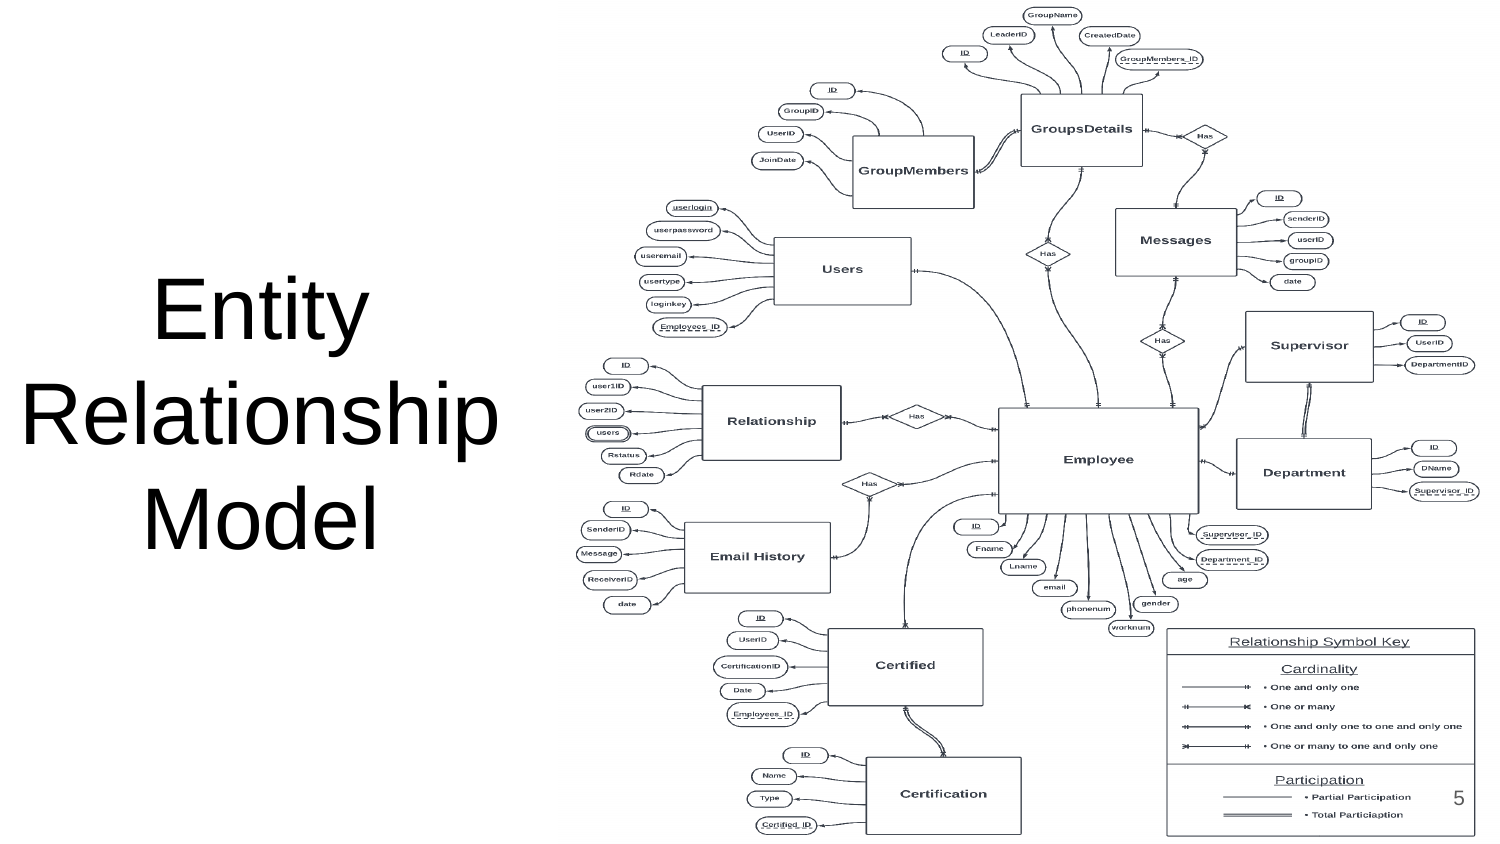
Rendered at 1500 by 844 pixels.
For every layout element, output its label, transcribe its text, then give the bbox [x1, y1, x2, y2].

picture [558, 0, 1500, 844]
title Entity Relationship Model [0, 71, 522, 748]
